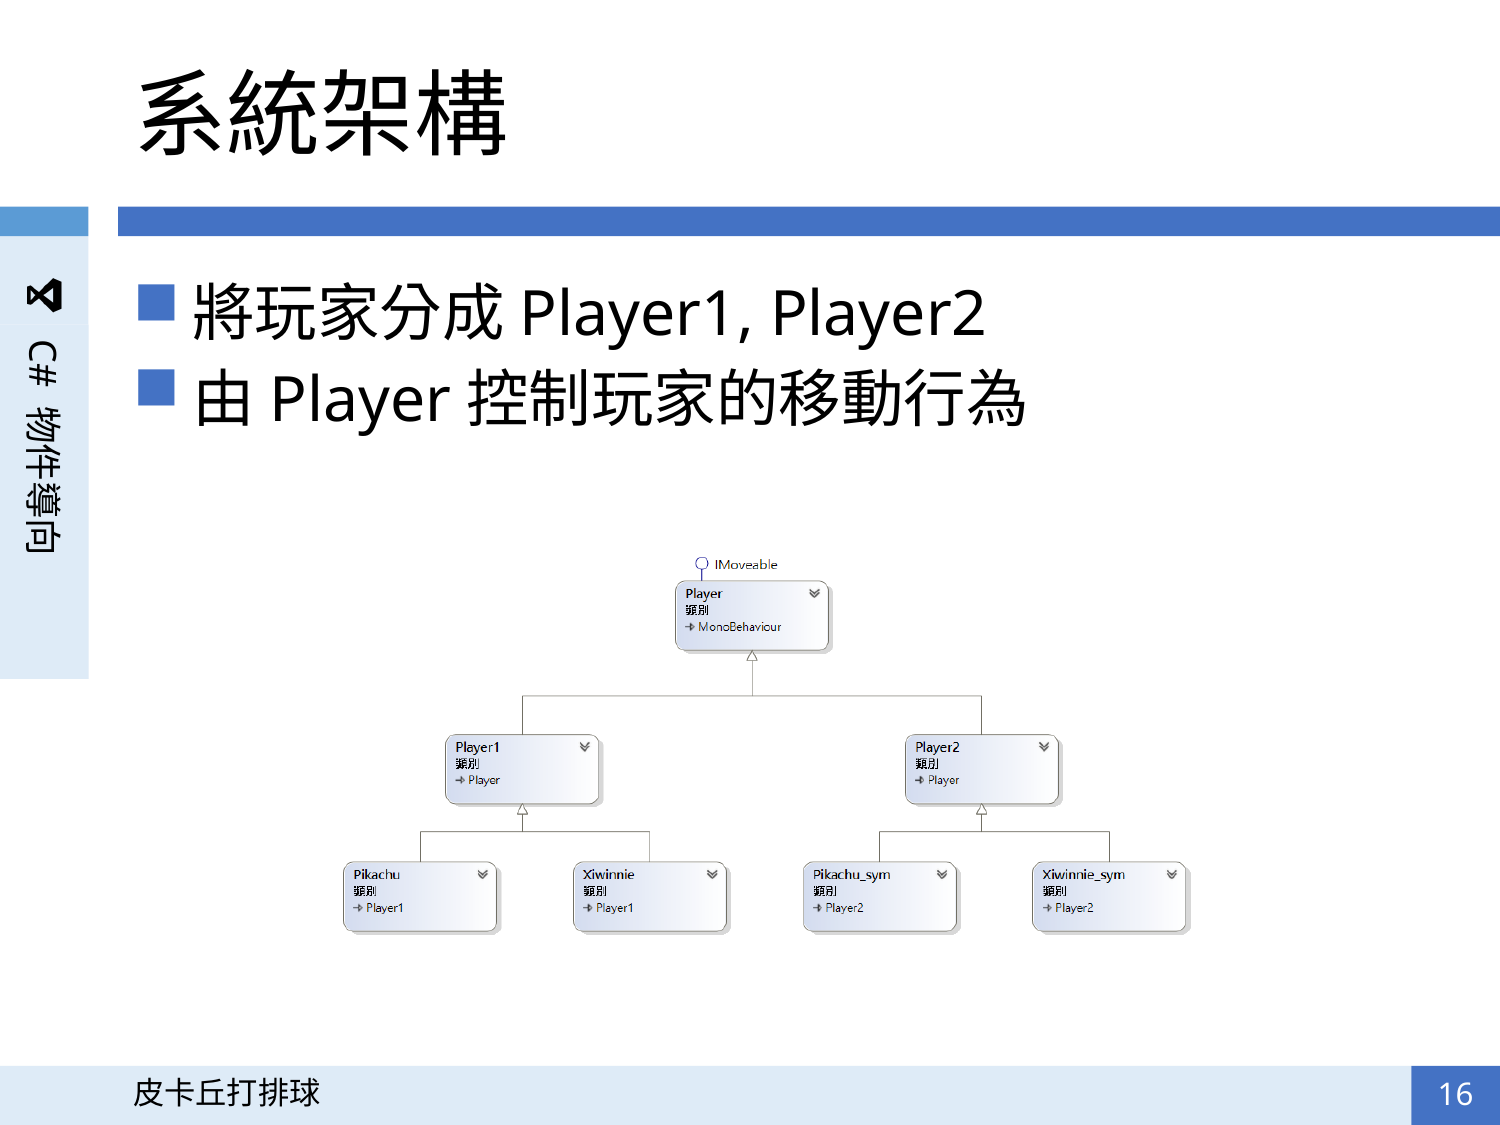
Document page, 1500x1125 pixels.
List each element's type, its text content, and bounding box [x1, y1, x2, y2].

title 系統架構 [118, 29, 1412, 207]
picture [14, 265, 74, 325]
picture [307, 546, 1222, 950]
slide_number 16 [1411, 1065, 1500, 1125]
list 將玩家分成Player1, Player2 由Player控制玩家的移動行為 [118, 265, 1412, 1037]
footer 皮卡丘打排球 [118, 1066, 1411, 1125]
